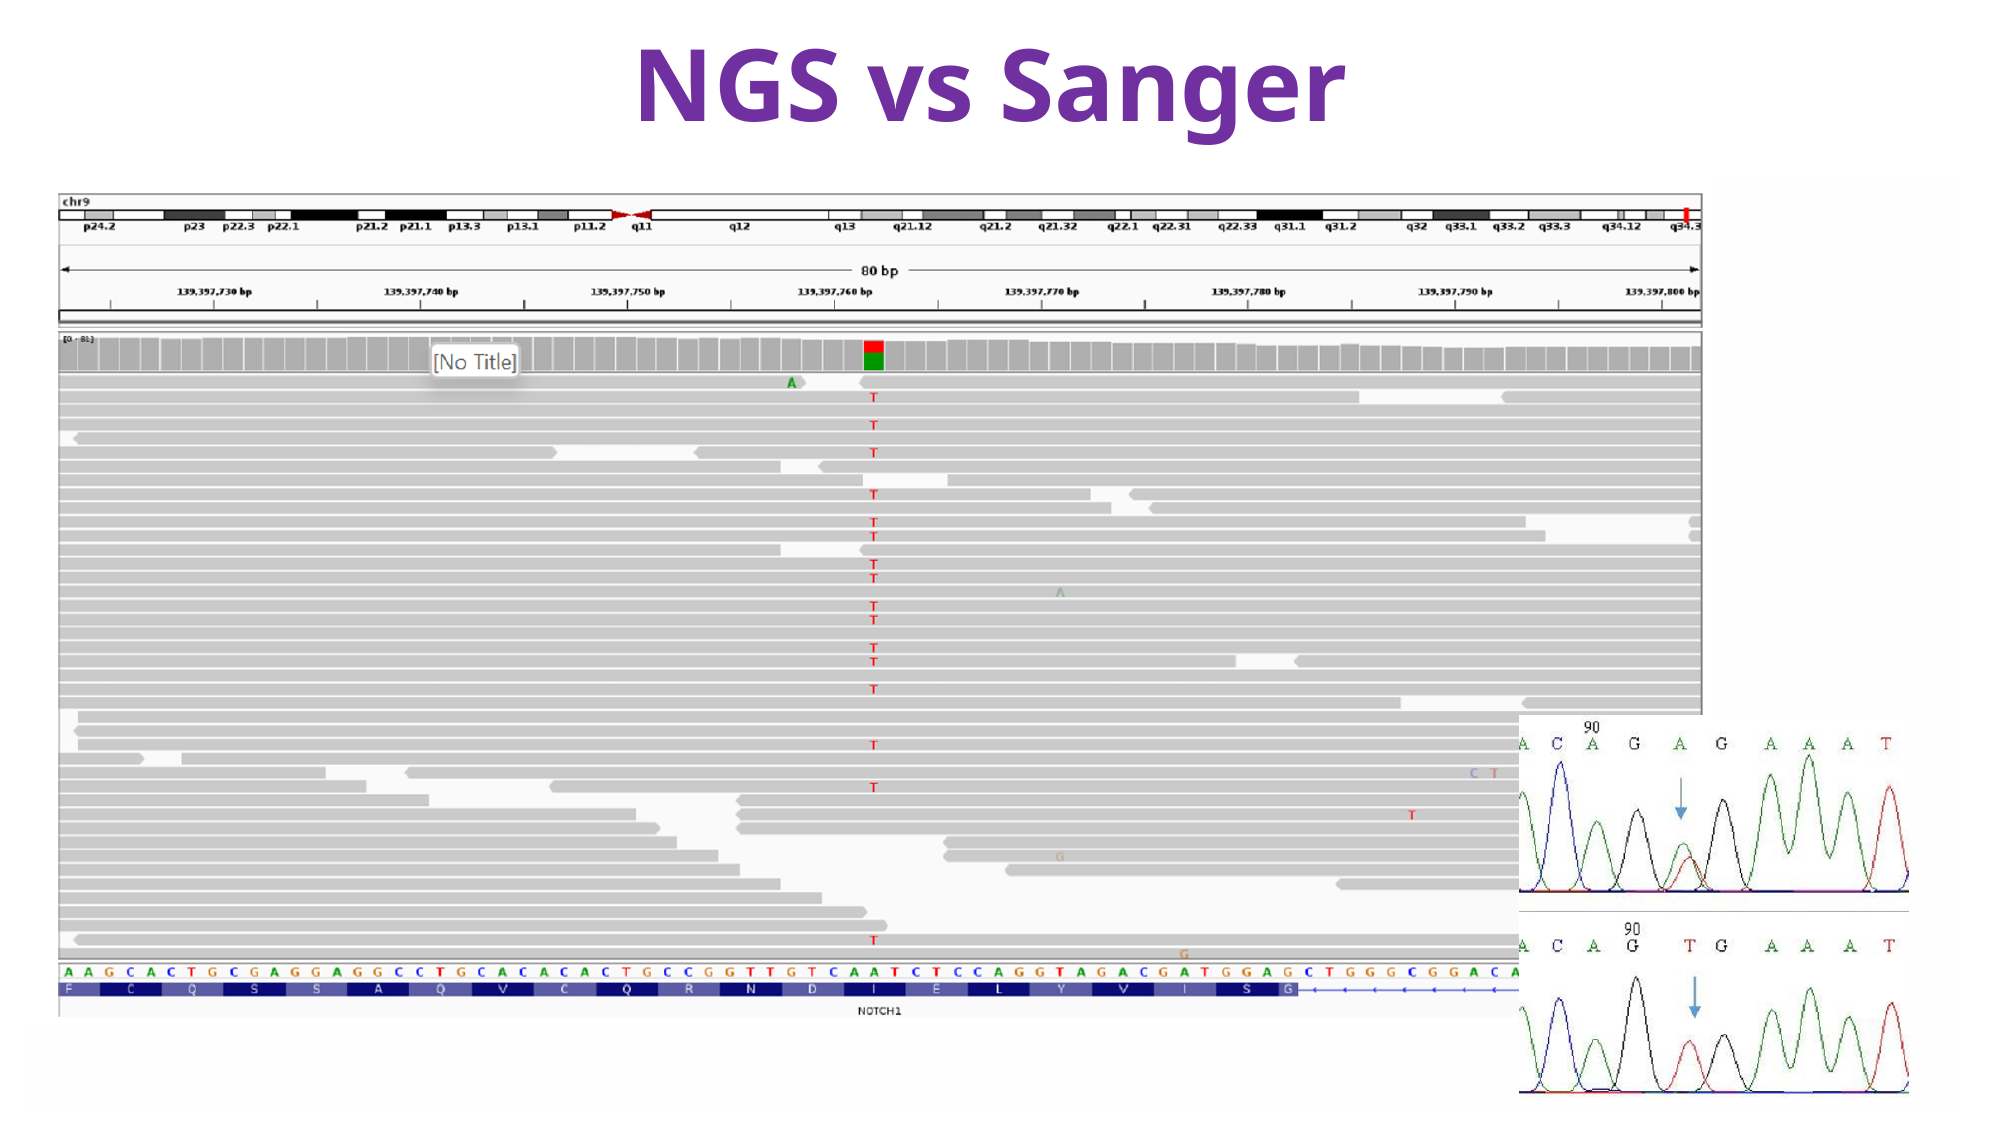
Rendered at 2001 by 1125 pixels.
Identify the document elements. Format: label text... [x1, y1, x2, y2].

text_box NGS vs Sanger [103, 39, 1879, 151]
picture [25, 175, 1957, 1111]
